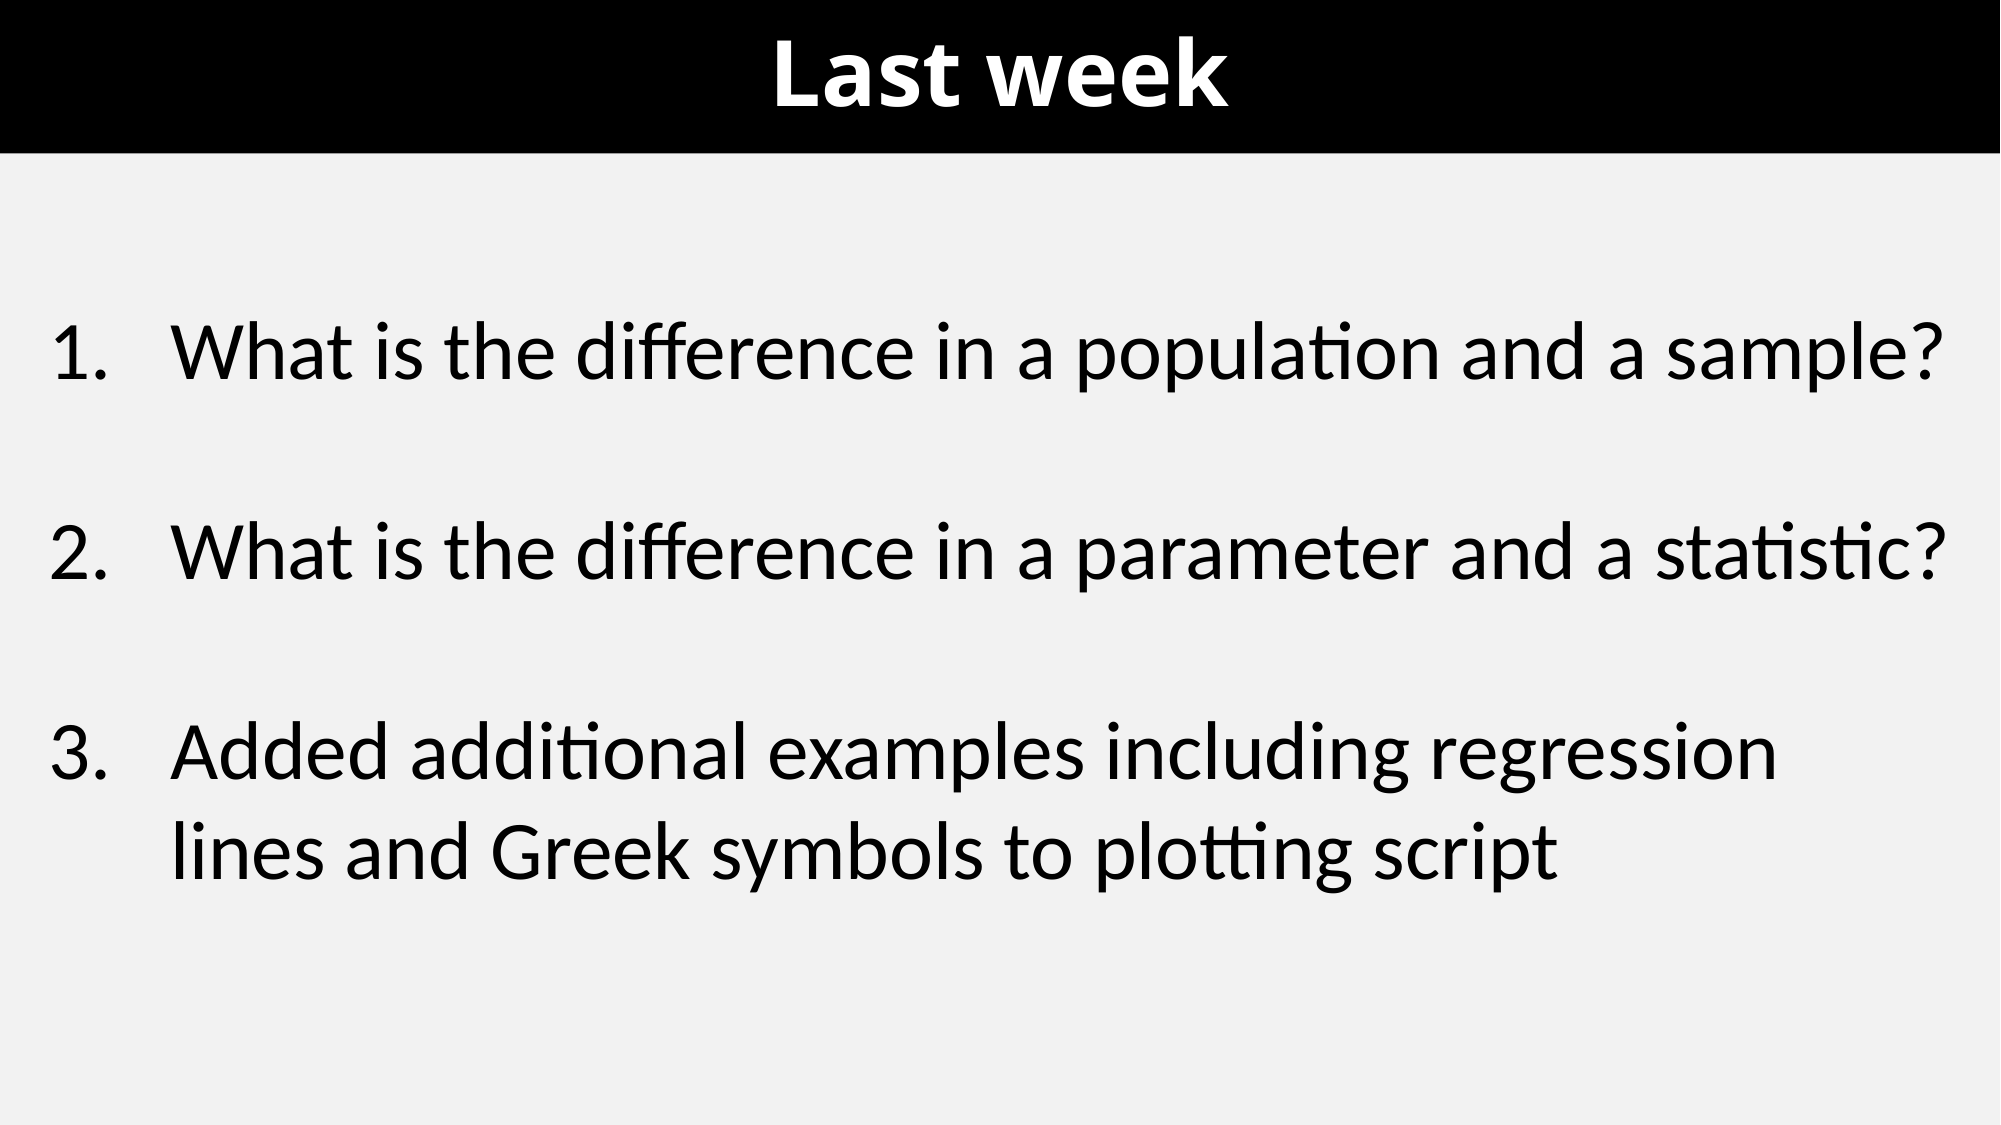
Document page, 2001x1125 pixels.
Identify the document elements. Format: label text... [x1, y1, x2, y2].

title Last week [0, 0, 2000, 154]
text_box What is the difference in a population and a sample? What is the difference in a parameter and a statistic? Added additional examples including regression lines and Greek symbols to plotting script [33, 289, 1970, 904]
